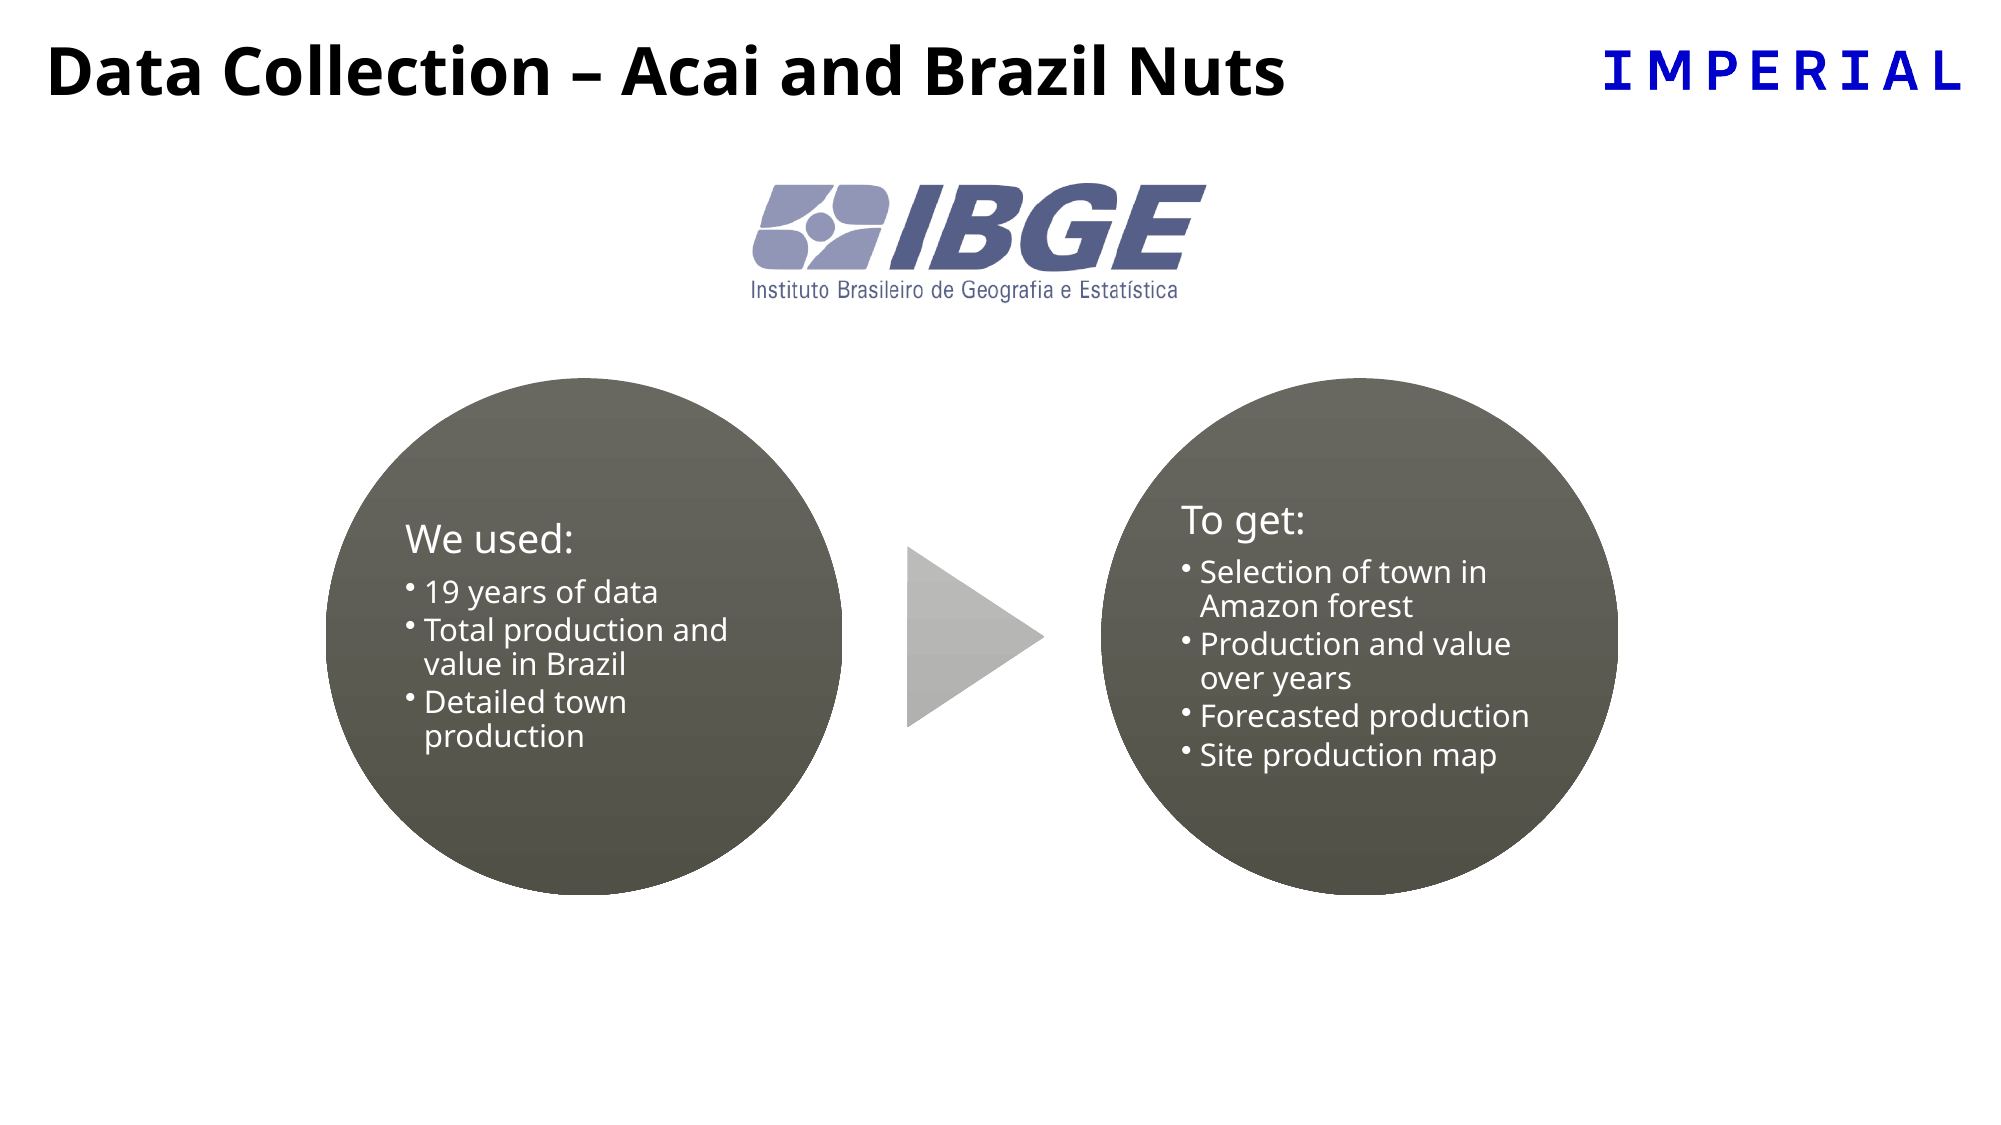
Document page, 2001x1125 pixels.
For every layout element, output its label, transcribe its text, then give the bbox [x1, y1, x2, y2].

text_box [324, 195, 1620, 1078]
picture [729, 97, 1214, 195]
picture [1756, 23, 1974, 112]
title Data Collection – Acai and Brazil Nuts [30, 0, 1756, 148]
